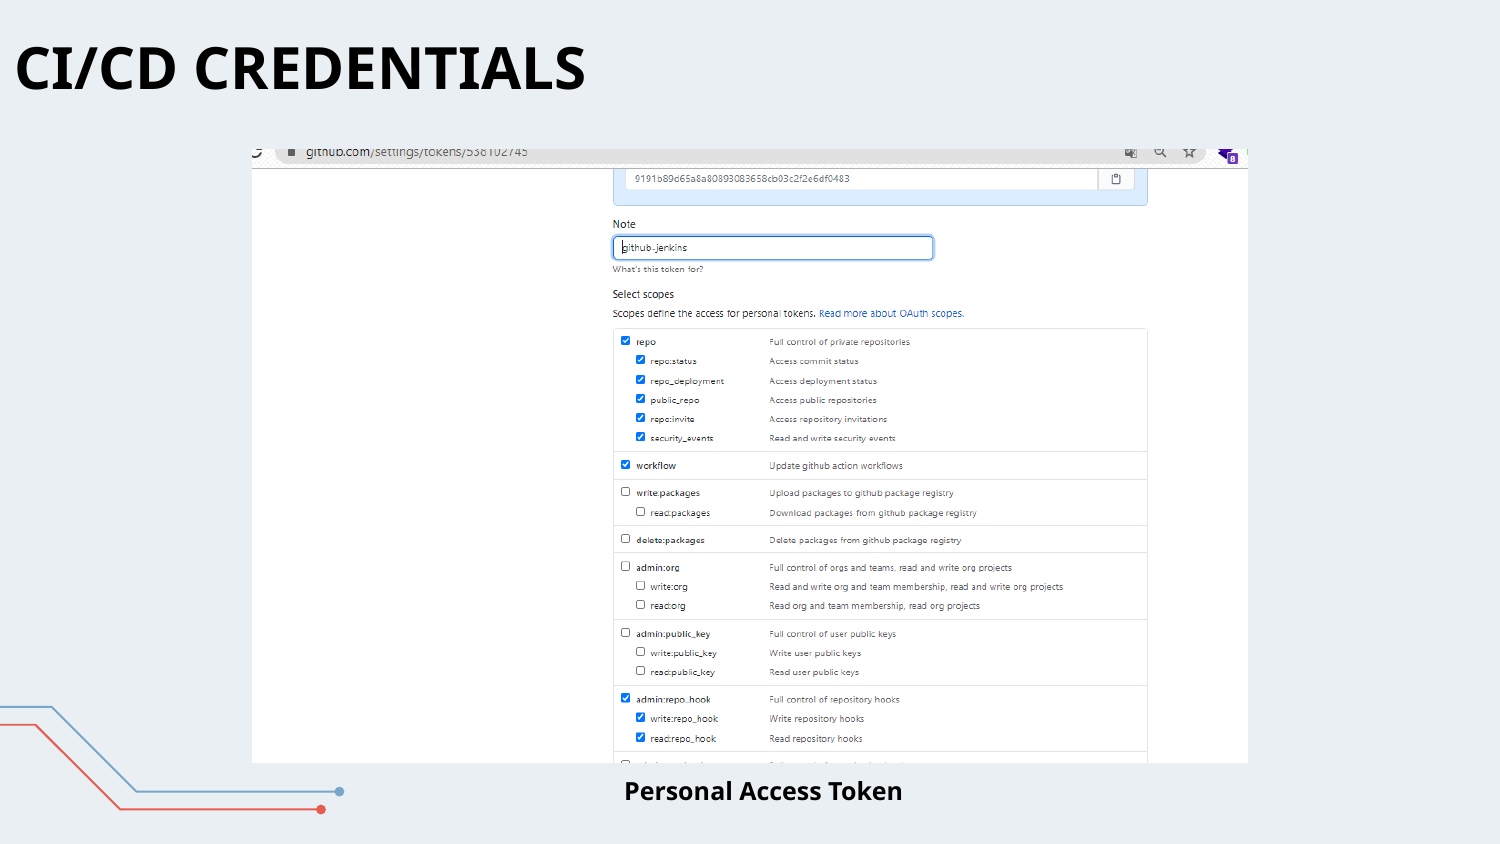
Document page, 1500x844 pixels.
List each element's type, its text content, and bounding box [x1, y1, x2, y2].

picture [252, 149, 1248, 764]
text_box CI/CD CREDENTIALS [0, 23, 660, 102]
text_box Personal Access Token [527, 772, 978, 821]
